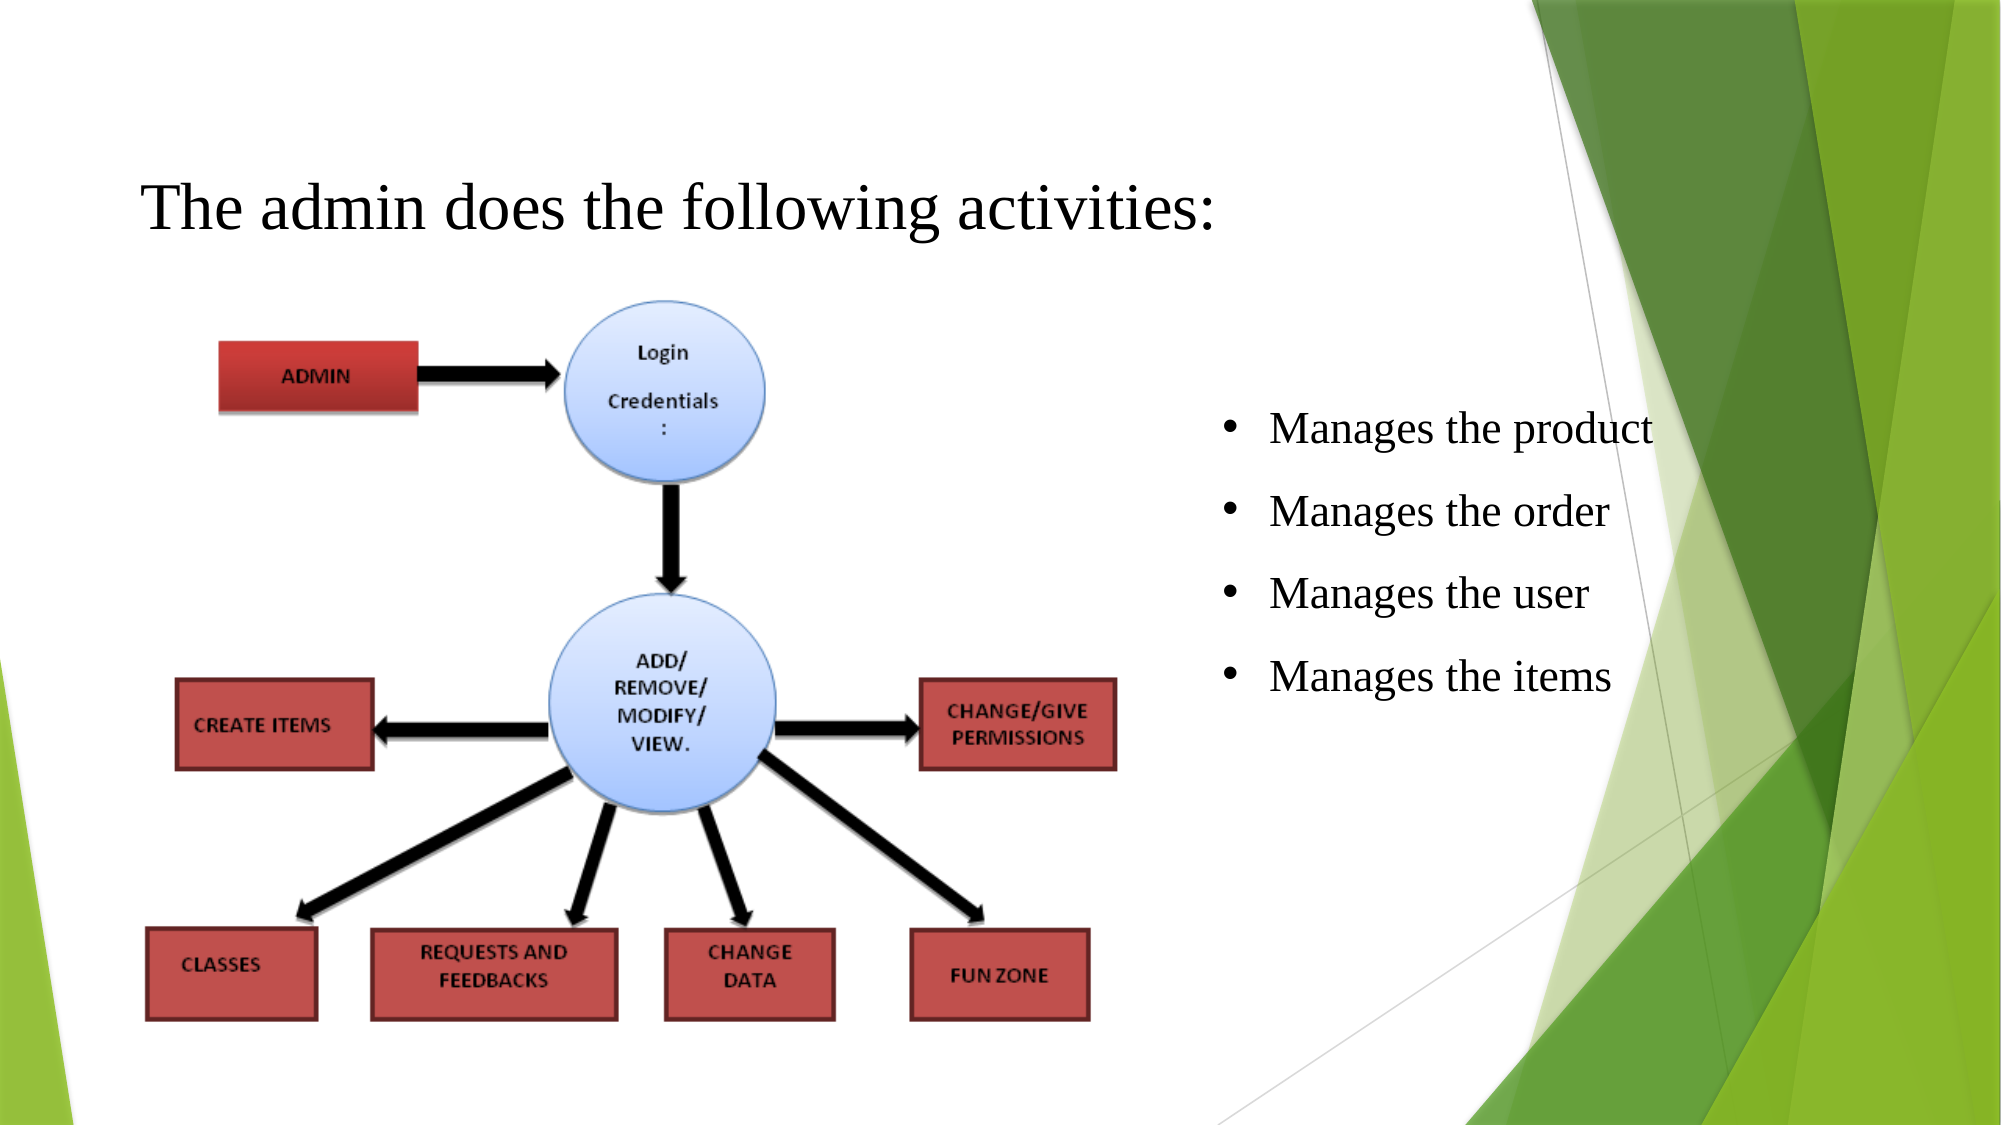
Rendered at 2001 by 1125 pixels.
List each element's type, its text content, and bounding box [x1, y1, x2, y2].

text_box Manages the product Manages the order Manages the user Manages the items [1207, 363, 1773, 775]
text_box The admin does the following activities: [125, 155, 1656, 250]
picture [124, 287, 1153, 1058]
